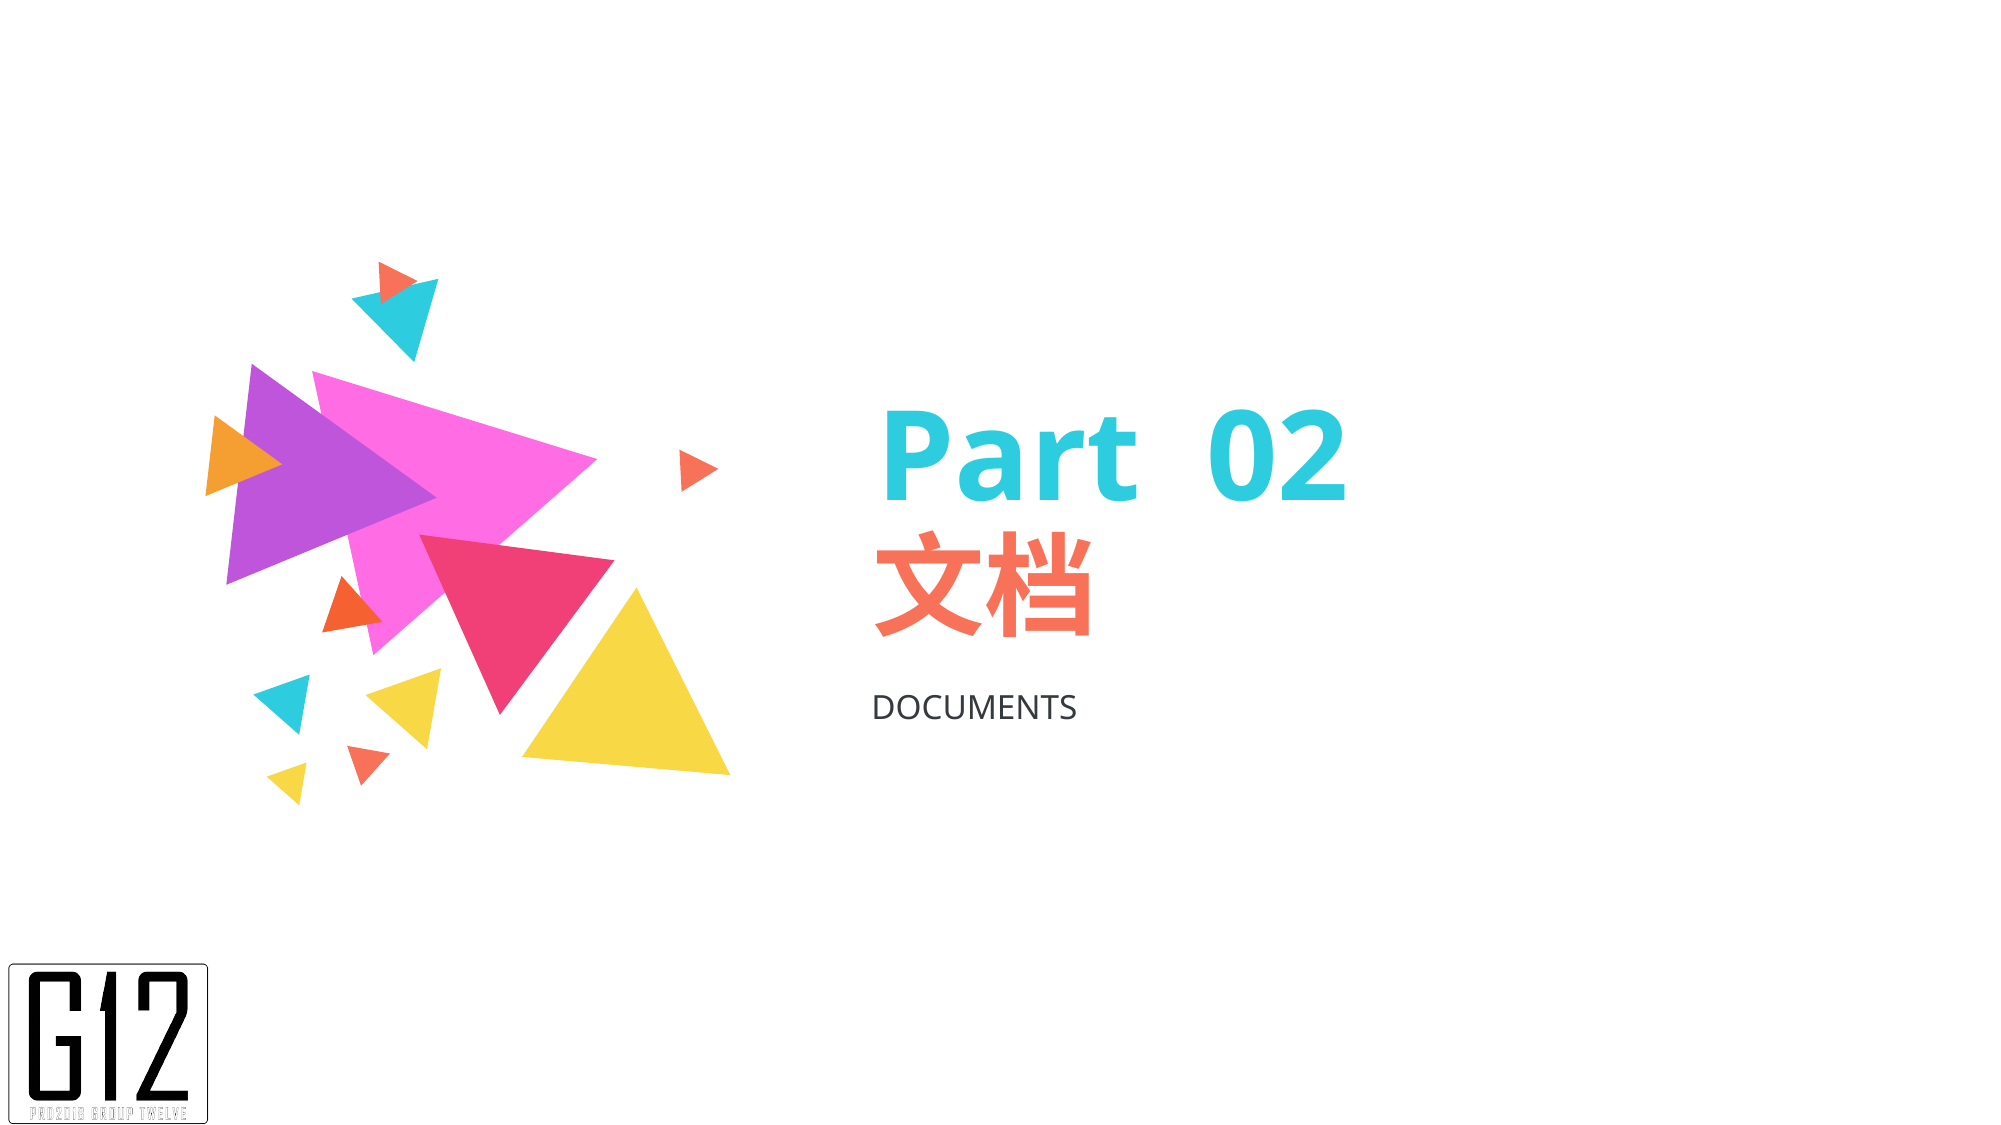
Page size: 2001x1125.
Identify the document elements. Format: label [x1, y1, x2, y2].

text_box [264, 760, 308, 808]
text_box [225, 361, 439, 587]
text_box [520, 585, 733, 777]
picture [3, 942, 214, 1125]
text_box [349, 277, 440, 365]
text_box [251, 672, 312, 737]
text_box [363, 666, 443, 752]
text_box [345, 744, 392, 788]
text_box [856, 368, 1919, 735]
text_box [377, 259, 420, 306]
text_box [204, 413, 285, 498]
text_box [320, 574, 385, 634]
text_box [417, 533, 617, 717]
text_box [678, 447, 721, 494]
text_box [310, 369, 600, 658]
